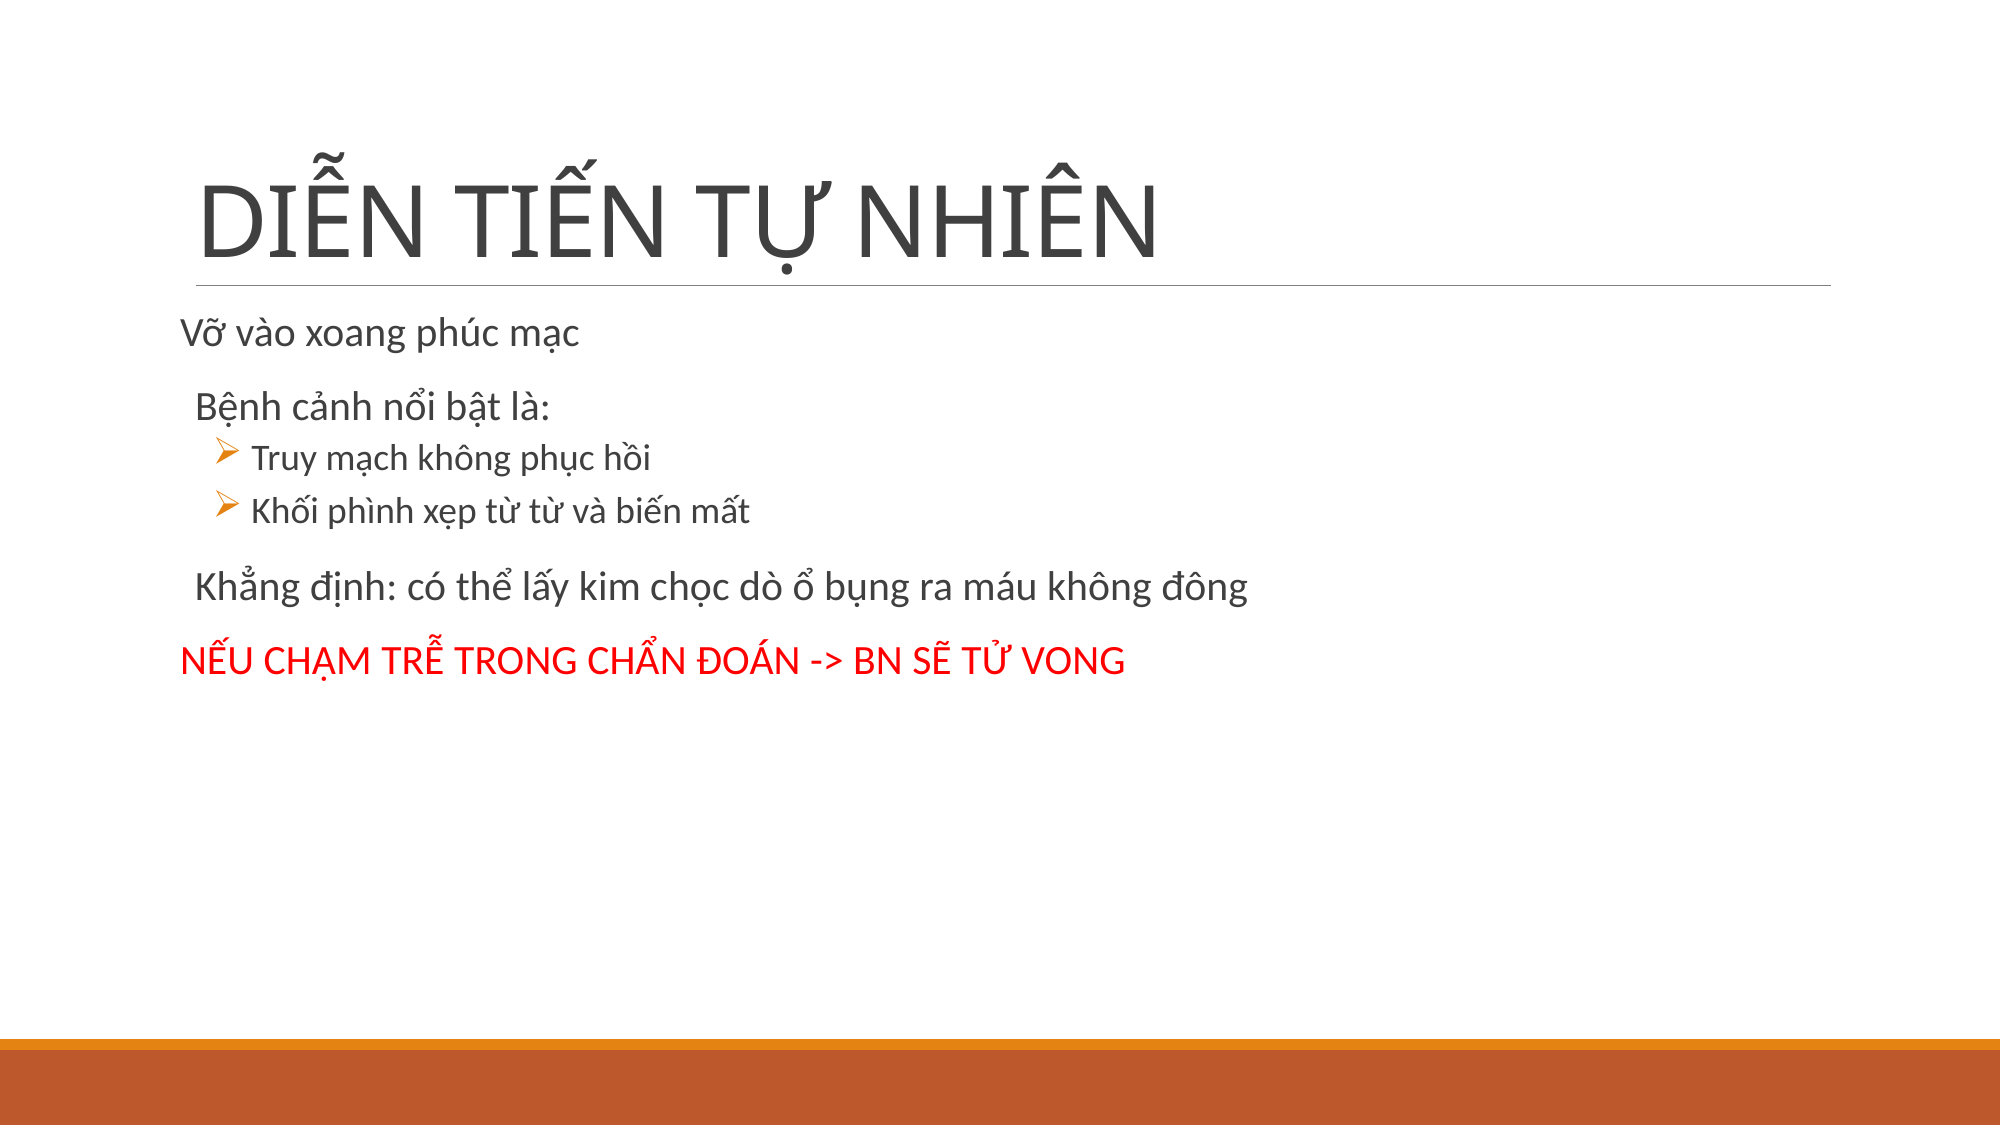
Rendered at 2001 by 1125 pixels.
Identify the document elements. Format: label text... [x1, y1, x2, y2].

title DIỄN TIẾN TỰ NHIÊN [180, 47, 1830, 285]
list Vỡ vào xoang phúc mạc Bệnh cảnh nổi bật là: Truy mạch không phục hồi Khối phình xẹp từ từ và biến mất Khẳng định: có thể lấy kim chọc dò ổ bụng ra máu không đông NẾU CHẬM TRỄ TRONG CHẨN ĐOÁN -> BN SẼ TỬ VONG [180, 302, 1830, 963]
